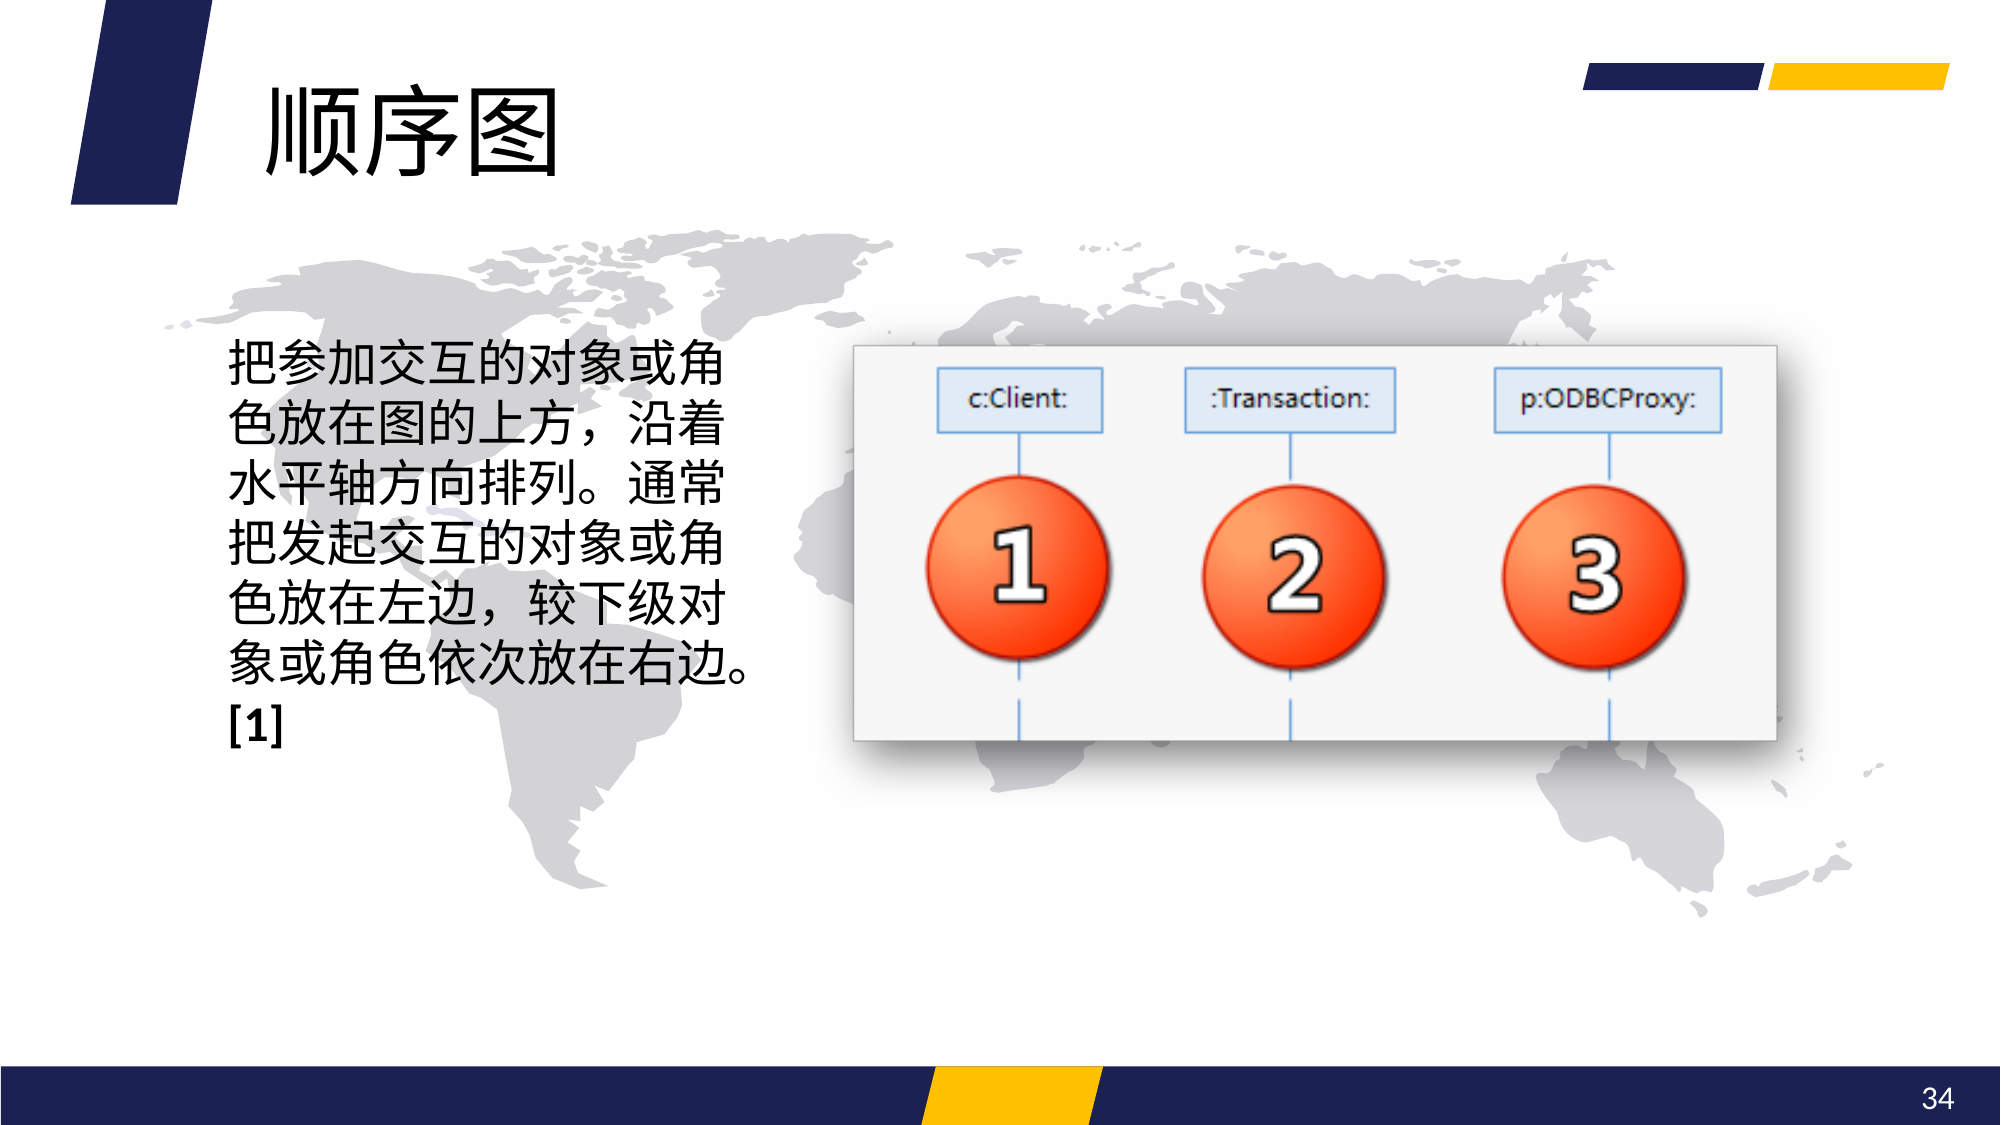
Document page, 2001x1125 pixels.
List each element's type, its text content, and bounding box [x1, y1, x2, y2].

text_box [919, 1064, 1106, 1125]
text_box [68, 0, 215, 207]
text_box [0, 1064, 935, 1125]
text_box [163, 229, 1885, 918]
slide_number 34 [1503, 1065, 1970, 1125]
picture [778, 269, 1854, 818]
text_box [1091, 1064, 2000, 1125]
text_box 顺序图 [244, 58, 2000, 199]
